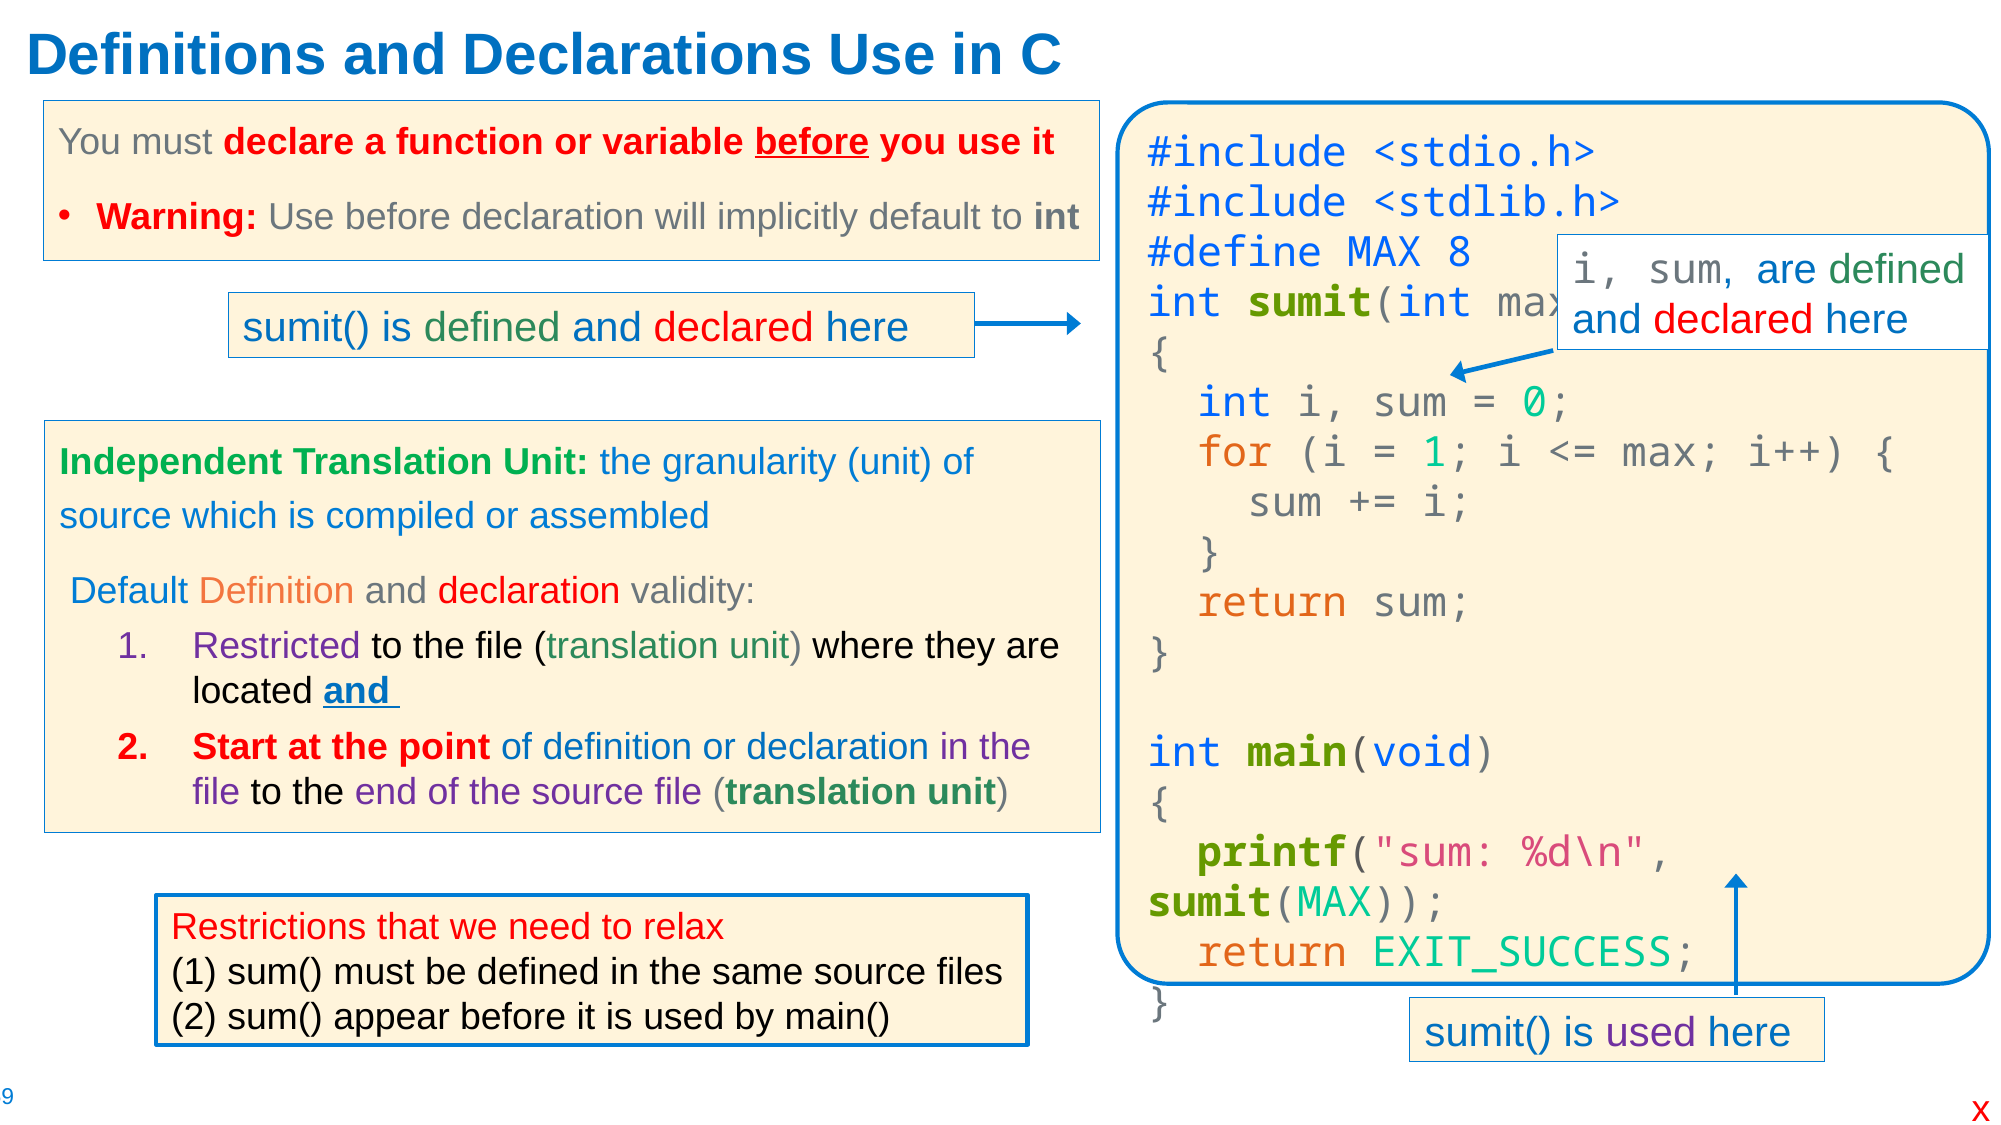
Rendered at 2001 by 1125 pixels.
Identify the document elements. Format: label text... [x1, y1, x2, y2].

title Definitions and Declarations Use in C [11, 16, 1737, 134]
text_box x [1956, 1076, 2000, 1125]
text_box Restrictions that we need to relax sum() must be defined in the same source files sum() appear before it is used by main() [156, 894, 1028, 1045]
text_box #include <stdio.h> #include <stdlib.h> #define MAX 8 int sumit(int max) { int i, sum = 0; for (i = 1; i <= max; i++) { sum += i; } return sum; } int main(void) { printf("sum: %d\n", sumit(MAX)); return EXIT_SUCCESS; } [1117, 102, 1989, 984]
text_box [1409, 873, 1825, 1063]
text_box Independent Translation Unit: the granularity (unit) of source which is compiled or assembled Default Definition and declaration validity: Restricted to the file (translation unit) where they are located and Start at the point of definition or declaration in the file to the end of the source file (translation unit) [44, 420, 1101, 833]
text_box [227, 292, 1081, 359]
text_box You must declare a function or variable before you use it Warning: Use before declaration will implicitly default to int [43, 100, 1100, 261]
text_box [1449, 234, 1989, 375]
